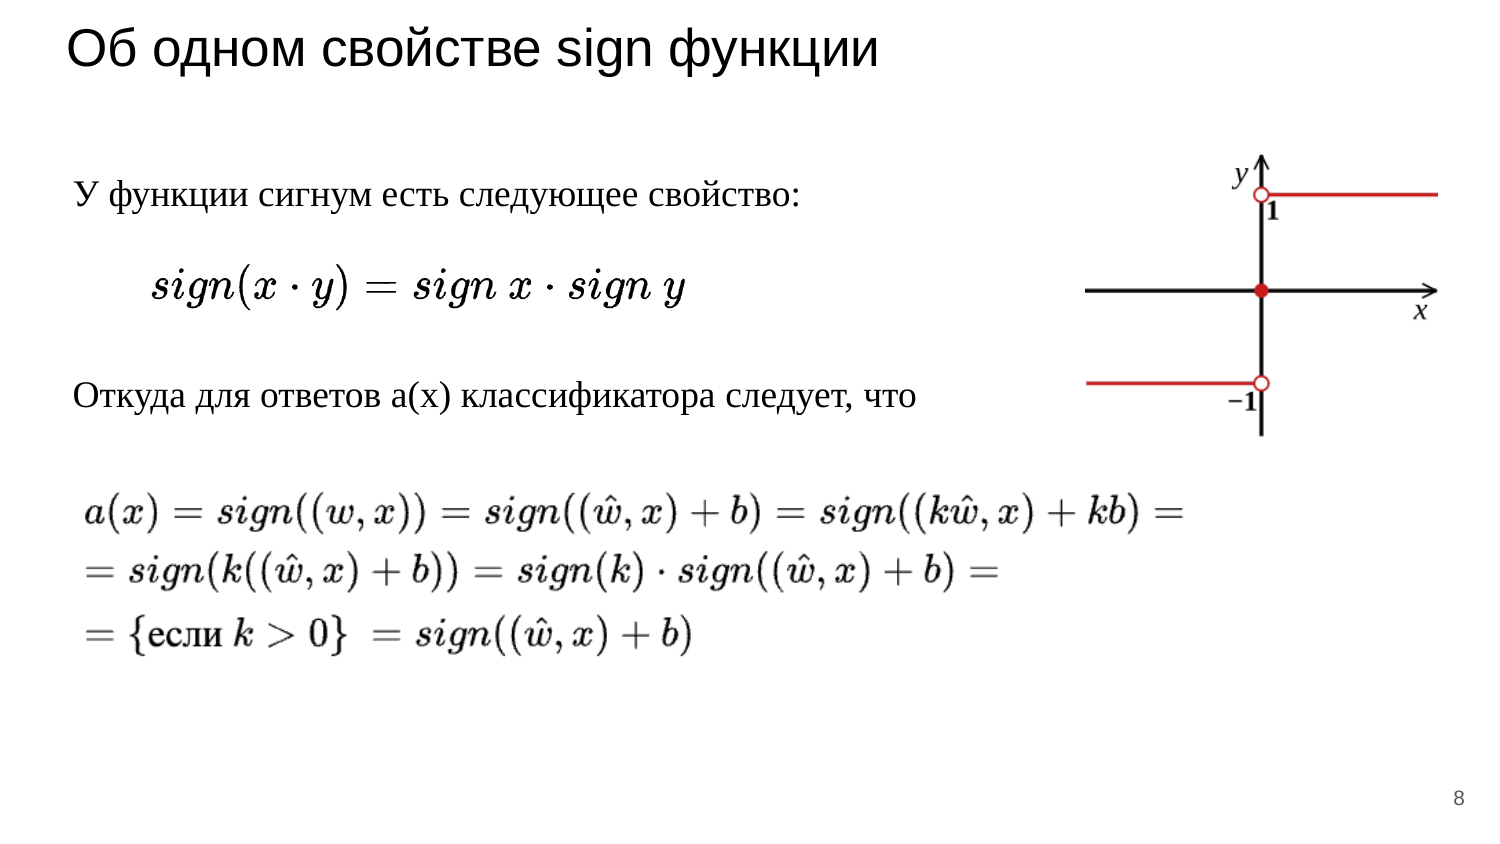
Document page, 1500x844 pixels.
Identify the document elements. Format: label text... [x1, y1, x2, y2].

text_box Откуда для ответов a(x) классификатора следует, что [57, 354, 1061, 471]
title Об одном свойстве sign функции [51, 0, 1449, 92]
picture [84, 489, 1185, 659]
text_box У функции сигнум есть следующее свойство: [57, 154, 997, 245]
slide_number ‹#› [1389, 764, 1480, 830]
picture [1085, 154, 1438, 438]
picture [149, 254, 685, 315]
